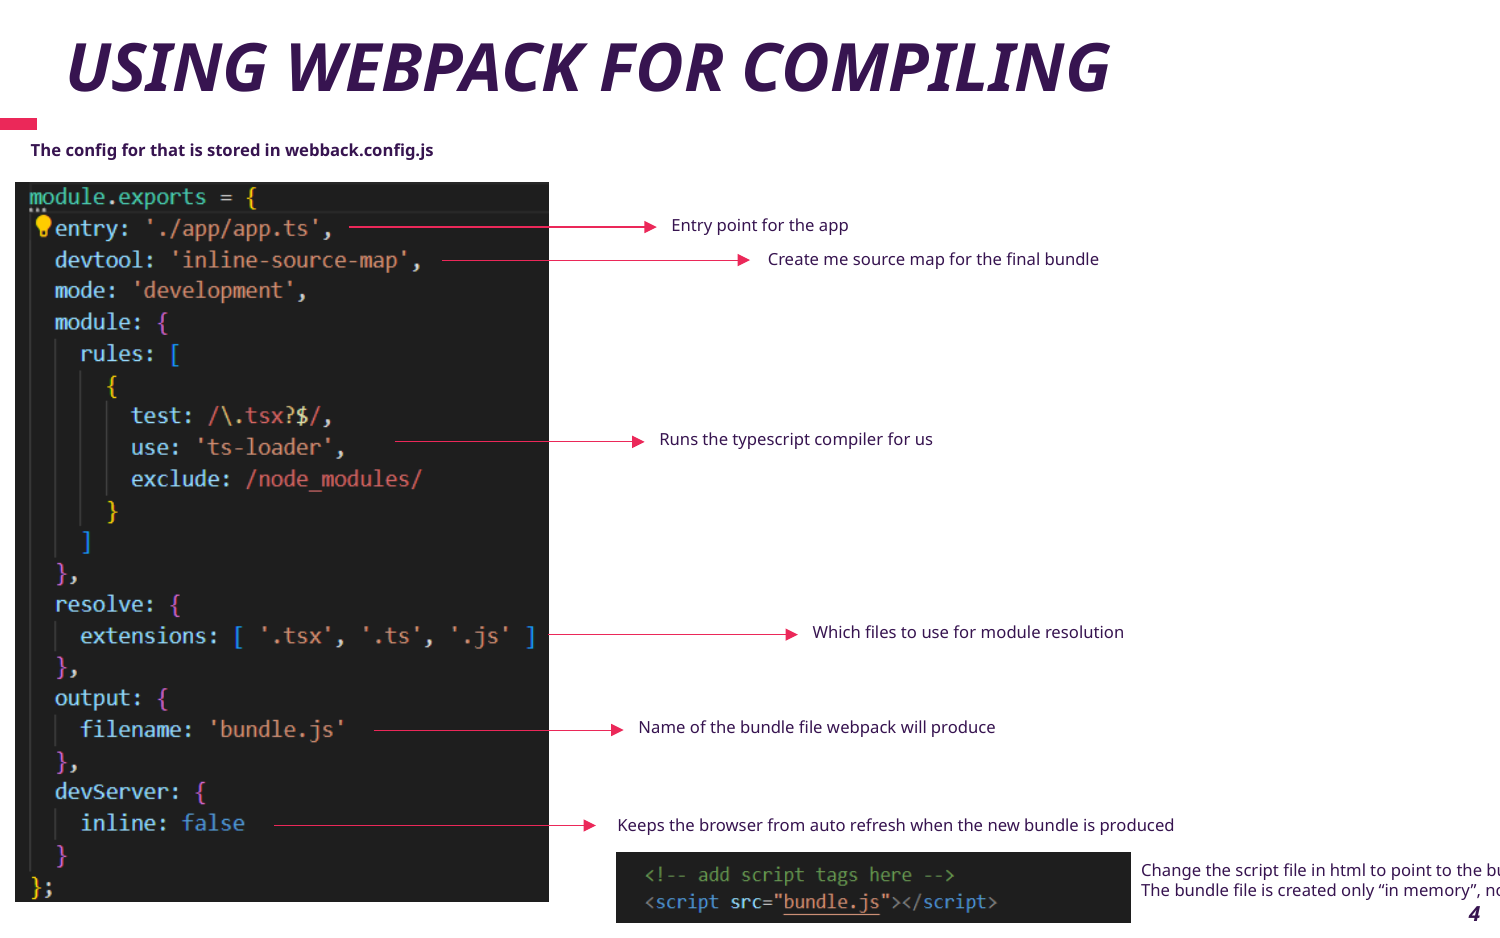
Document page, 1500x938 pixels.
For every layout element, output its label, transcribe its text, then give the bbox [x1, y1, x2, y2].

title Using webpack for compiling [50, 16, 1442, 113]
picture [616, 852, 1131, 923]
text_box Change the script file in html to point to the bundle The bundle file is created only “in memory”, no real file is created [1182, 852, 1500, 894]
slide_number 4 [1377, 894, 1496, 938]
text_box The config for that is stored in webback.config.js [15, 132, 491, 182]
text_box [15, 182, 1182, 902]
